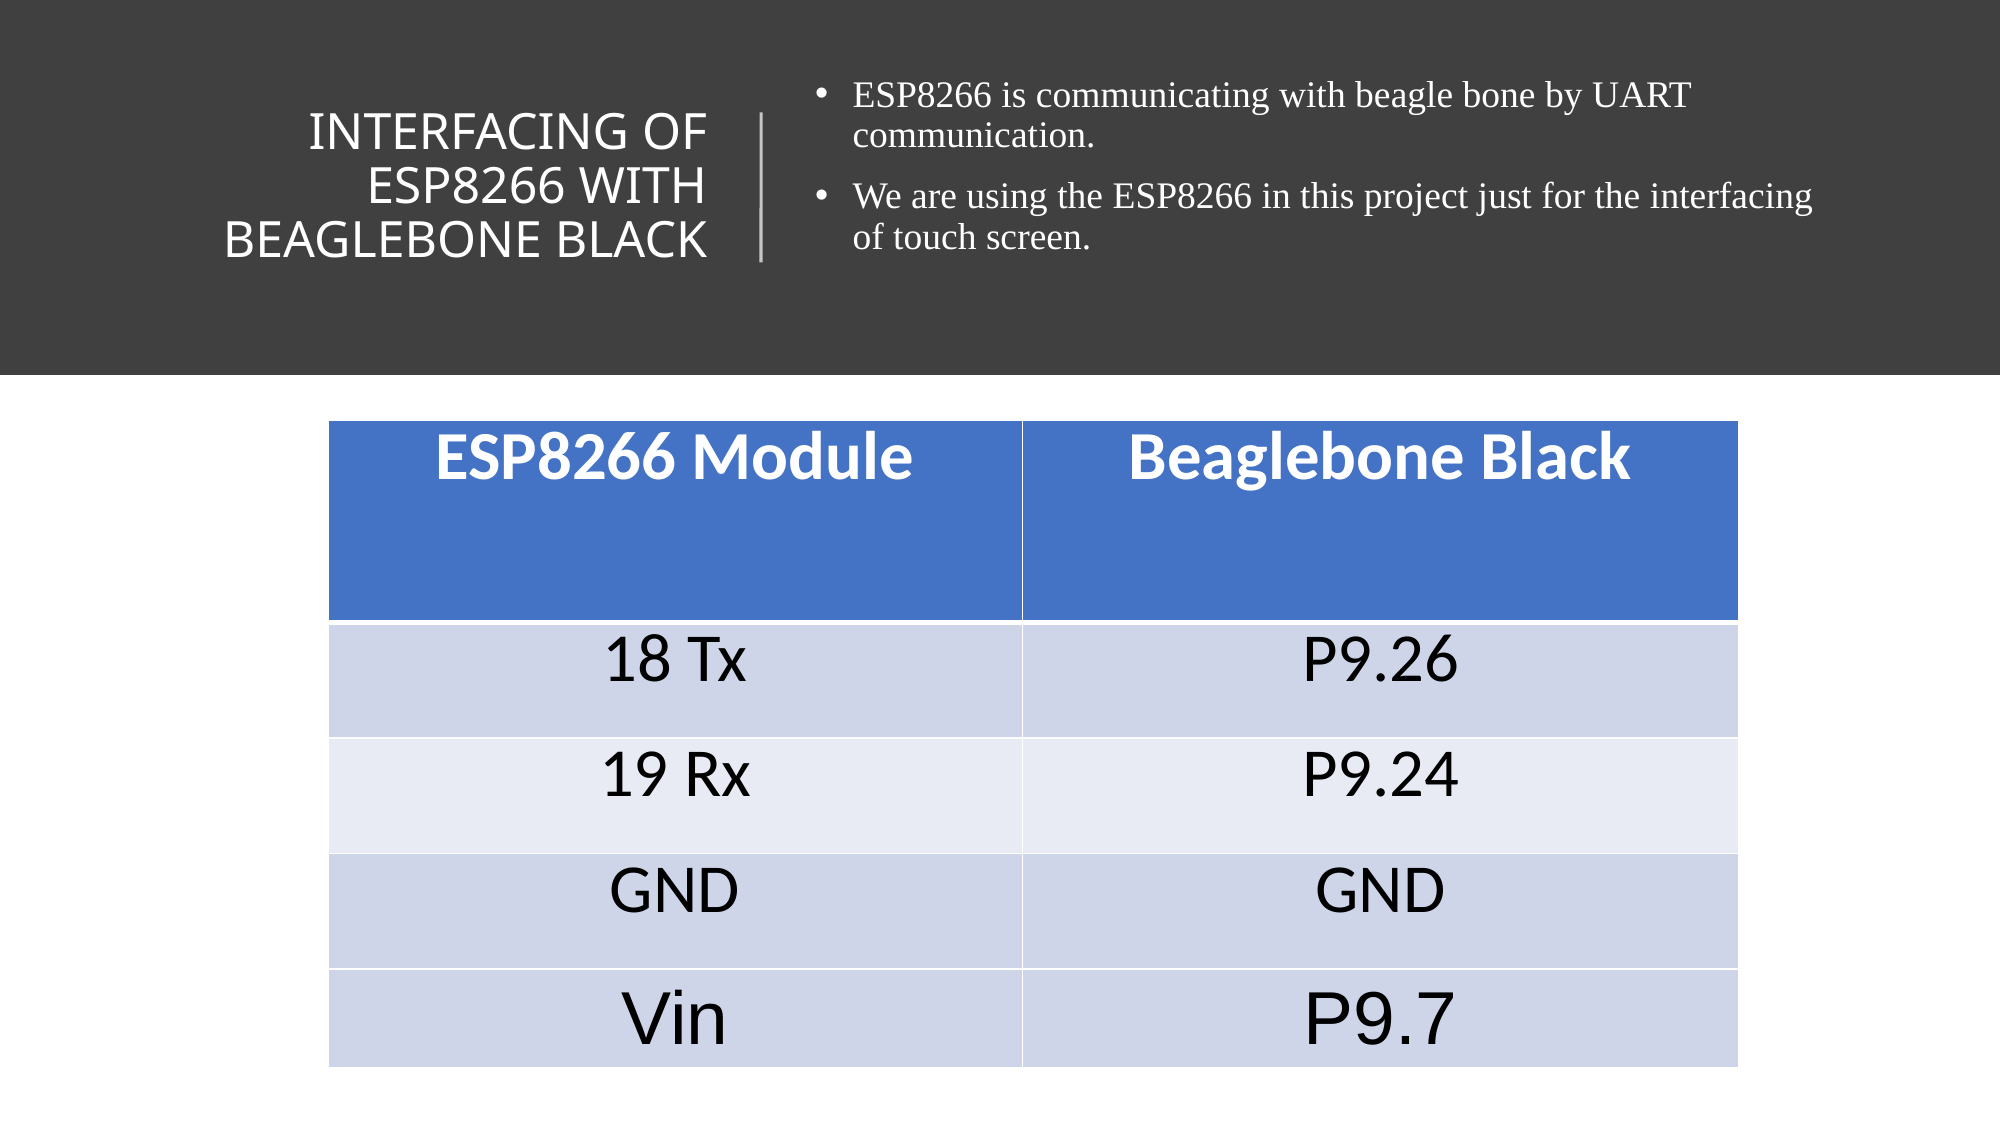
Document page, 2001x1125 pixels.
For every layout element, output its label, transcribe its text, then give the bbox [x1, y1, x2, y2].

table_header Beaglebone Black [1023, 421, 1738, 620]
table_cell 19 Rx [329, 739, 1022, 853]
table_cell 18 Tx [329, 625, 1022, 737]
text_box ESP8266 is communicating with beagle bone by UART communication. We are using the ESP8266 in this project just for the interfacing of touch screen. [800, 67, 1869, 308]
text_box INTERFACING OF ESP8266 WITH BEAGLEBONE BLACK [130, 78, 722, 297]
table_cell GND [329, 854, 1022, 968]
text_box [0, 0, 2000, 377]
table_cell P9.24 [1023, 739, 1738, 853]
table_header ESP8266 Module [329, 421, 1022, 620]
table_cell P9.7 [1023, 970, 1738, 1067]
table_cell Vin [329, 970, 1022, 1067]
table_cell GND [1023, 854, 1738, 968]
table_cell P9.26 [1023, 625, 1738, 737]
